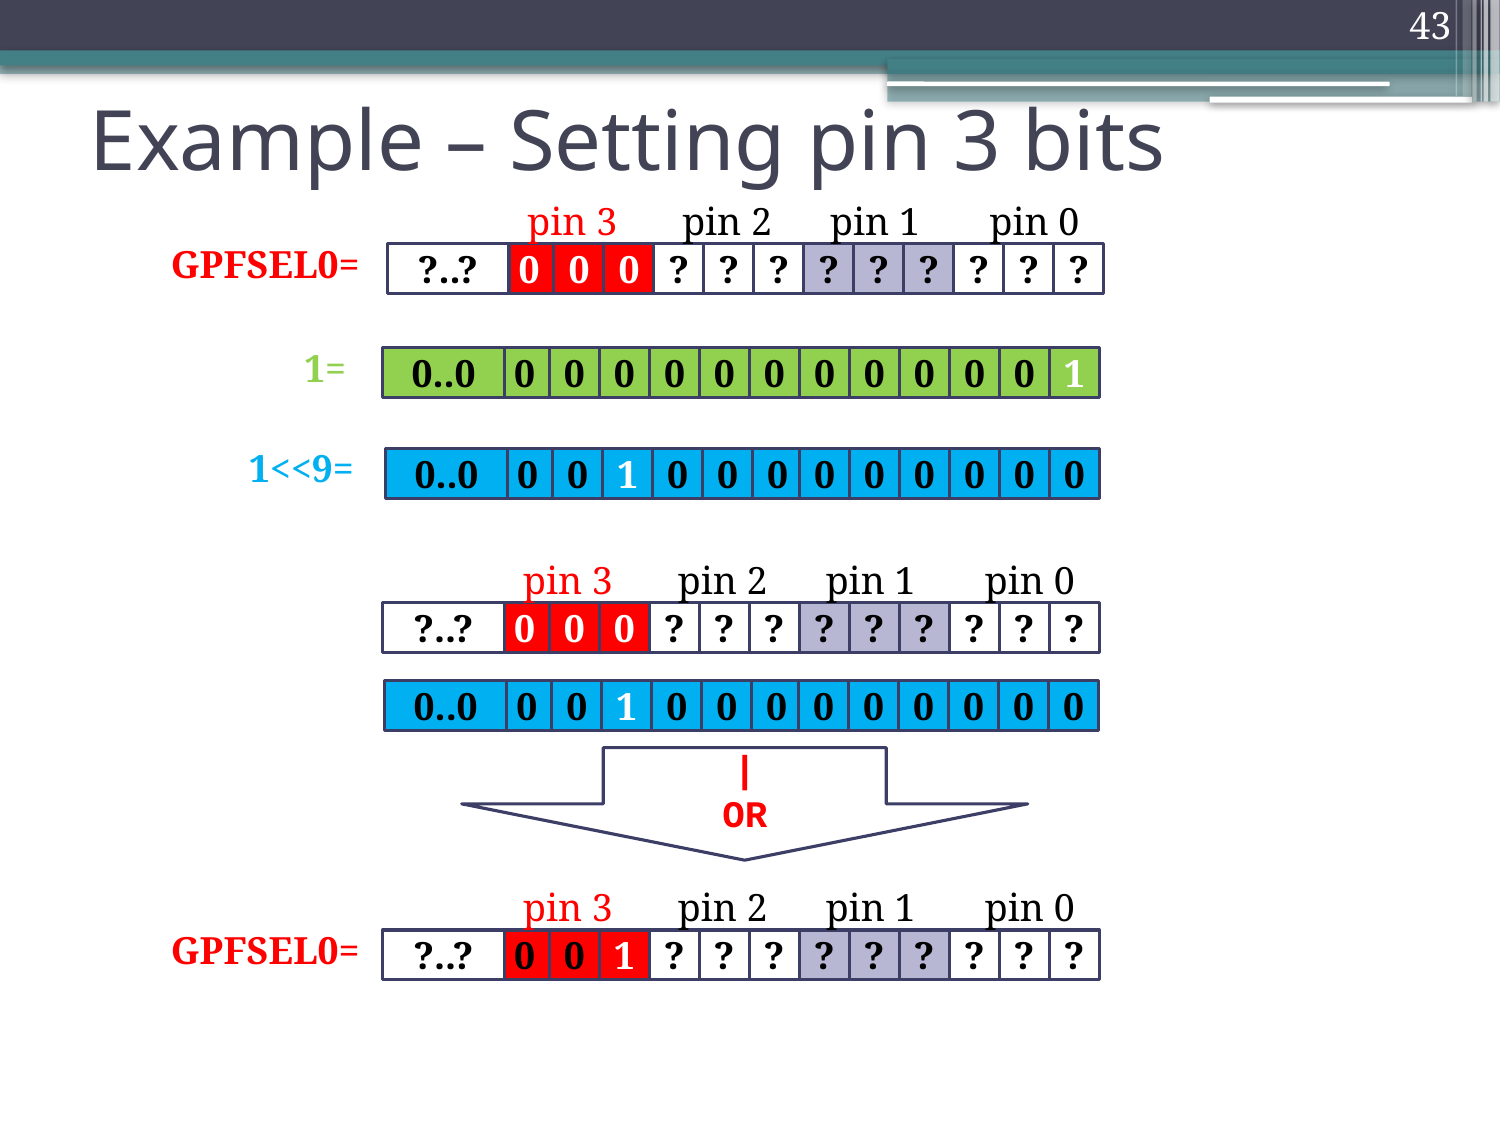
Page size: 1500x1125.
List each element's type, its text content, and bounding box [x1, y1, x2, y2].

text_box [143, 190, 1104, 295]
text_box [143, 876, 1100, 981]
slide_number 43 [1341, 0, 1466, 61]
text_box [286, 669, 1099, 731]
title Example – Setting pin 3 bits [75, 50, 1425, 225]
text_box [224, 437, 1100, 499]
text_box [287, 549, 1100, 654]
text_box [287, 337, 1100, 399]
text_box | OR [460, 746, 1030, 862]
